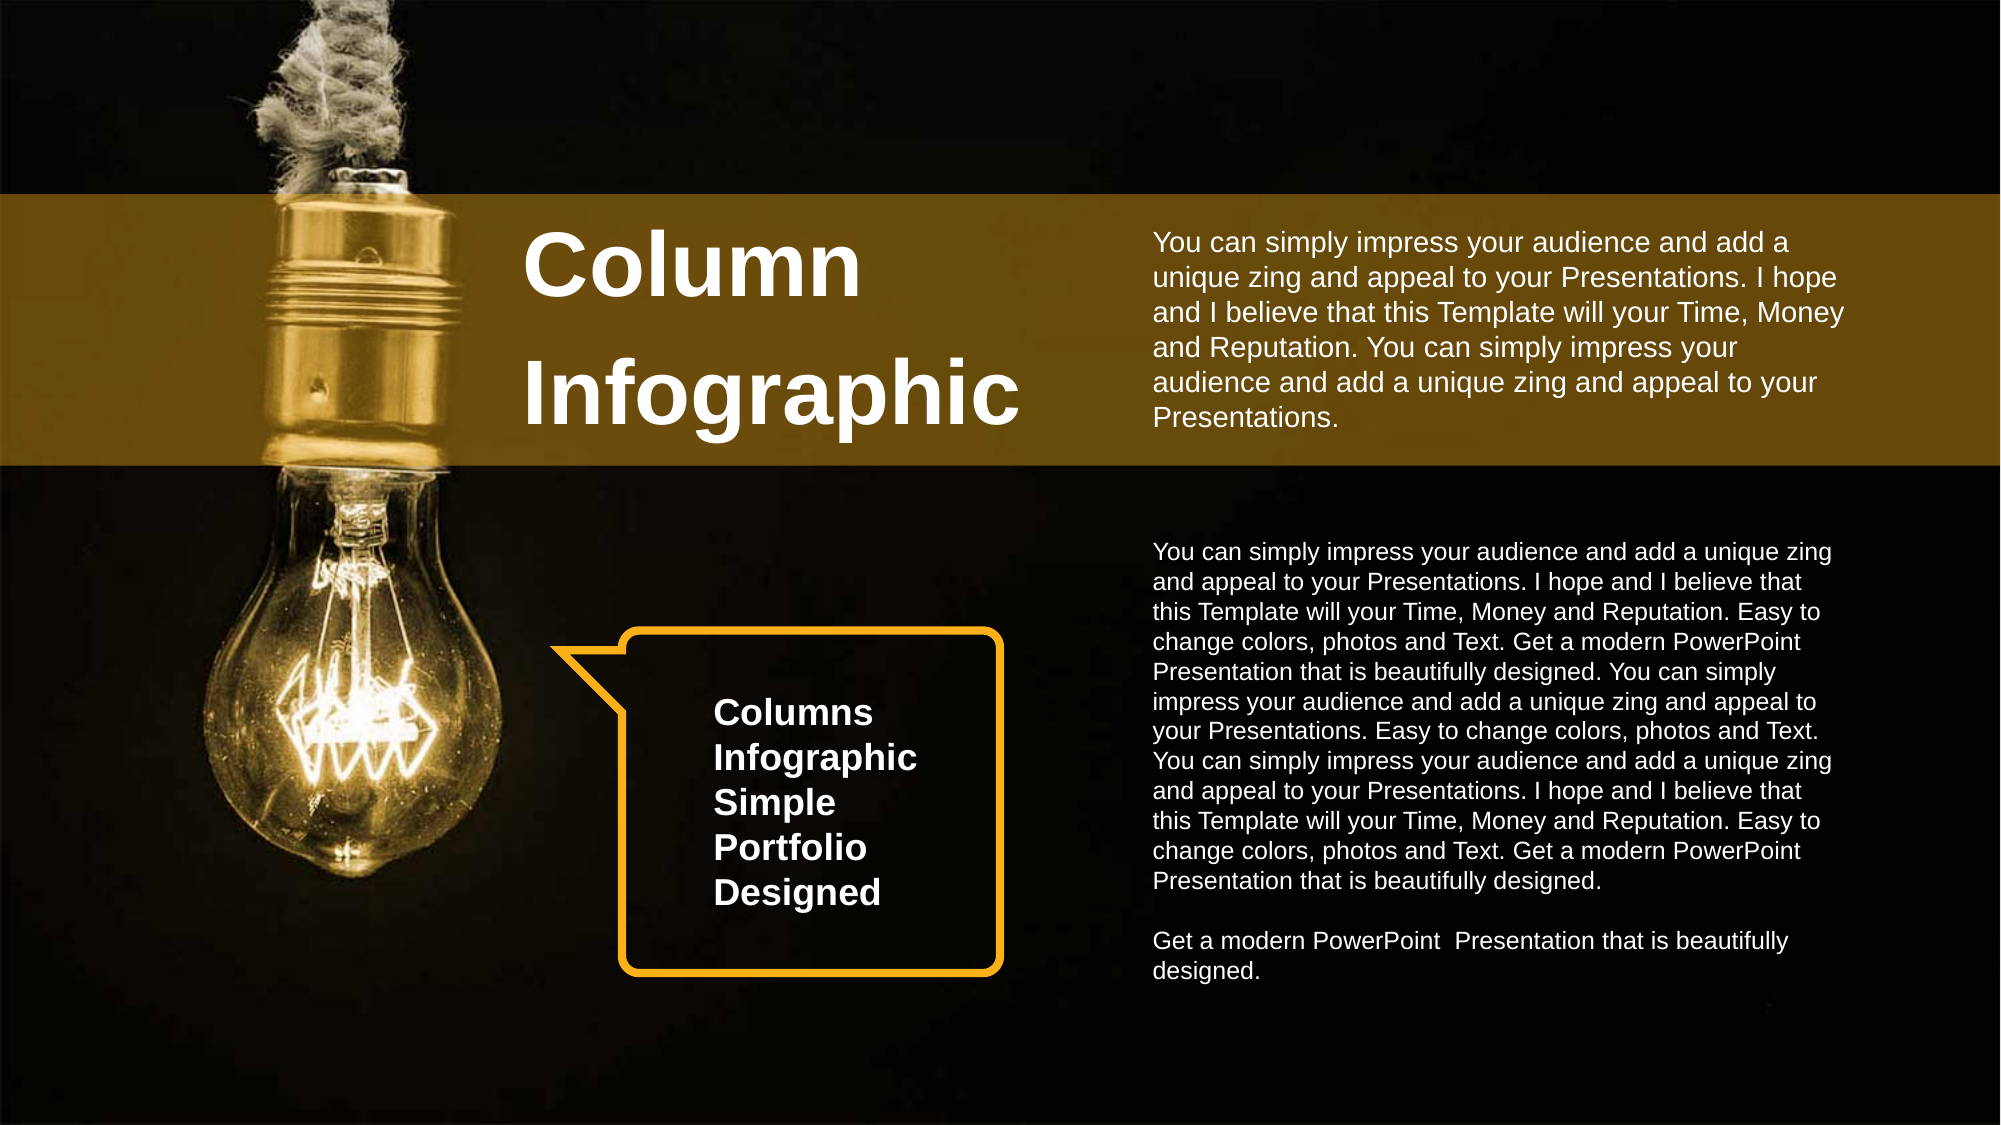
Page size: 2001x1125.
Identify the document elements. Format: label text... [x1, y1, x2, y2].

text_box You can simply impress your audience and add a unique zing and appeal to your Presentations. I hope and I believe that this Template will your Time, Money and Reputation. You can simply impress your audience and add a unique zing and appeal to your Presentations. [1137, 216, 1862, 441]
text_box Column Infographic [508, 204, 1103, 444]
text_box [557, 629, 1002, 975]
text_box Columns Infographic Simple Portfolio Designed [698, 680, 971, 921]
text_box You can simply impress your audience and add a unique zing and appeal to your Presentations. I hope and I believe that this Template will your Time, Money and Reputation. Easy to change colors, photos and Text. Get a modern PowerPoint Presentation that is beautifully designed. You can simply impress your audience and add a unique zing and appeal to your Presentations. Easy to change colors, photos and Text. You can simply impress your audience and add a unique zing and appeal to your Presentations. I hope and I believe that this Template will your Time, Money and Reputation. Easy to change colors, photos and Text. Get a modern PowerPoint Presentation that is beautifully designed. Get a modern PowerPoint Presentation that is beautifully designed. [1137, 527, 1862, 992]
picture [0, 0, 2001, 1125]
text_box [0, 193, 2000, 467]
